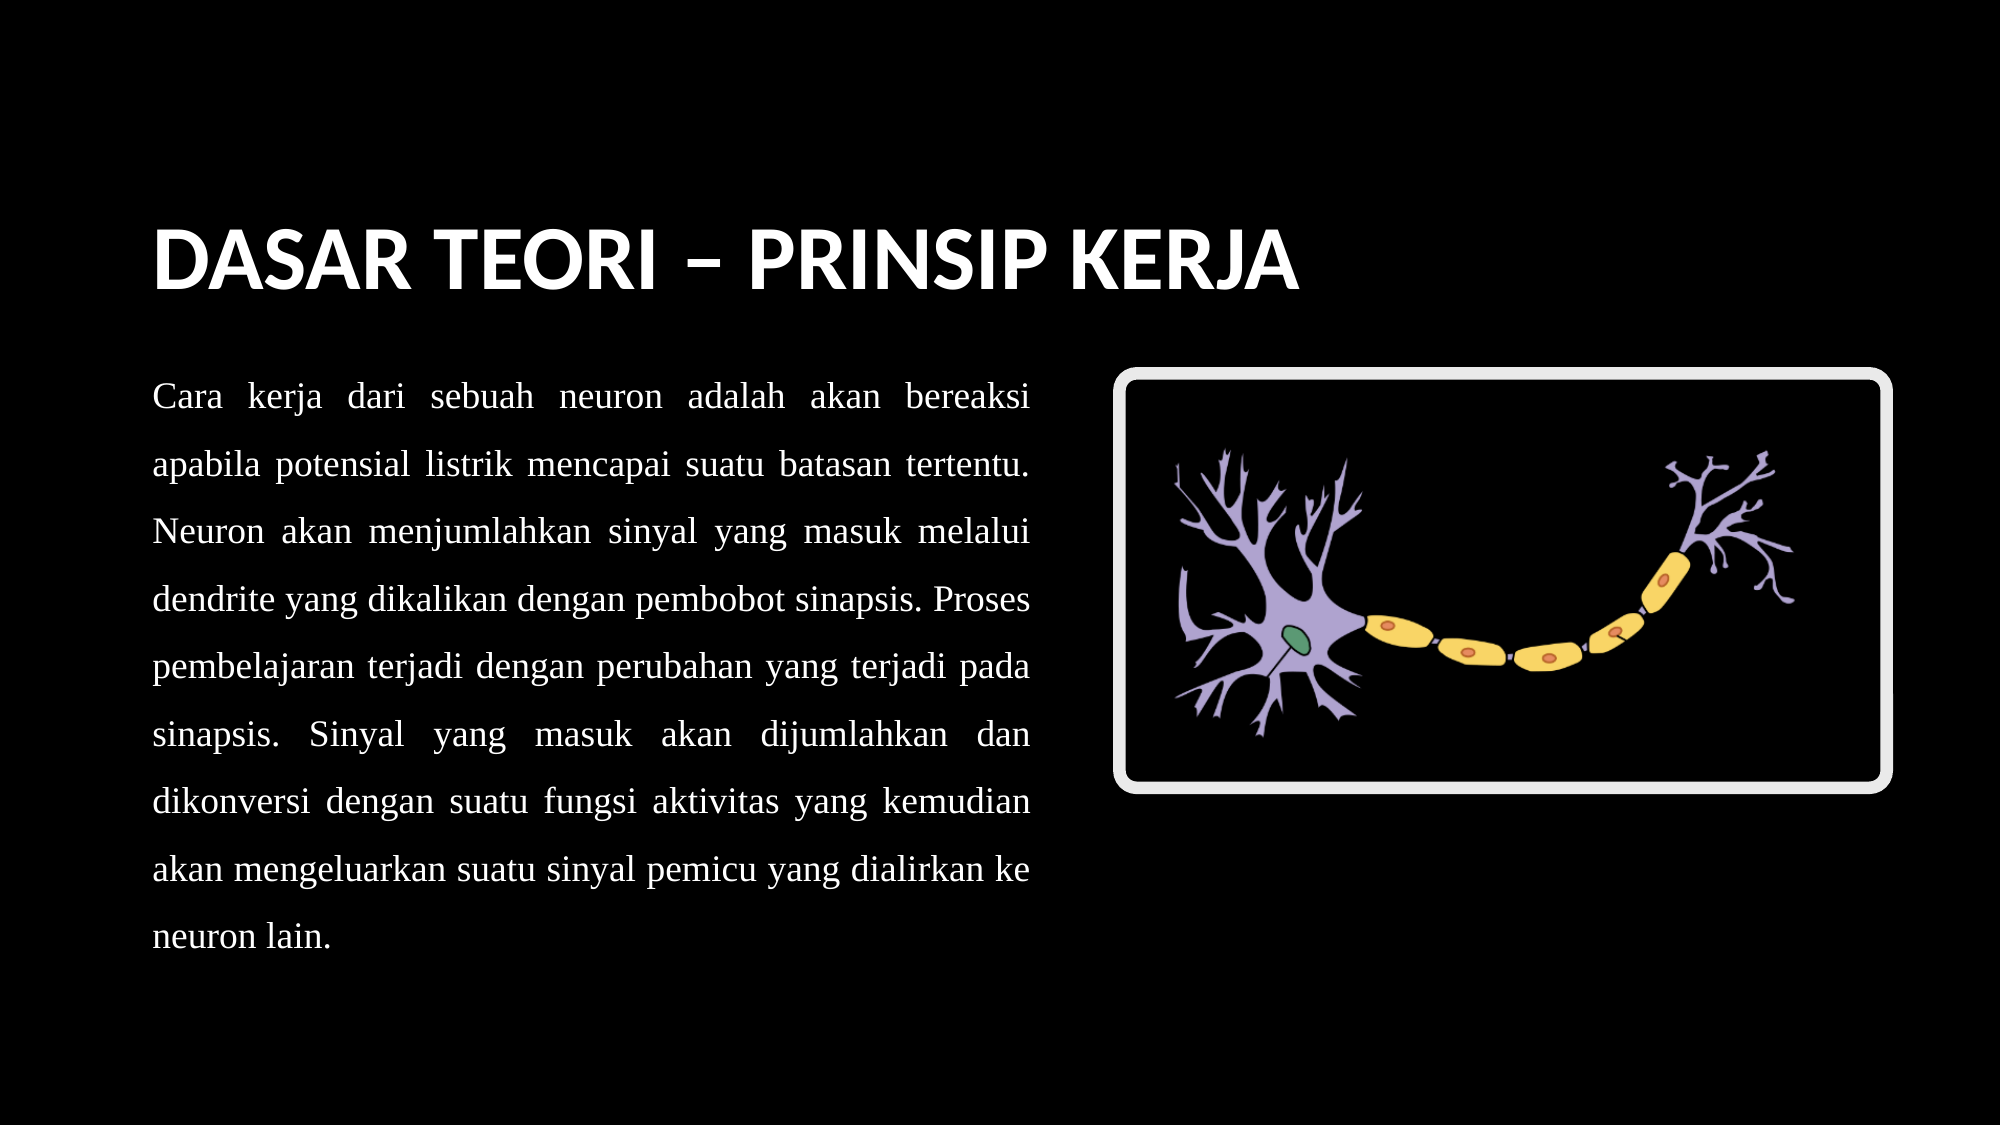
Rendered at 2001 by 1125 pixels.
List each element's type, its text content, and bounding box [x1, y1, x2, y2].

picture [1119, 373, 1887, 788]
text_box DASAR TEORI – PRINSIP KERJA [137, 151, 1863, 369]
list Cara kerja dari sebuah neuron adalah akan bereaksi apabila potensial listrik mencapai suatu batasan tertentu. Neuron akan menjumlahkan sinyal yang masuk melalui dendrite yang dikalikan dengan pembobot sinapsis. Proses pembelajaran terjadi dengan perubahan yang terjadi pada sinapsis. Sinyal yang masuk akan dijumlahkan dan dikonversi dengan suatu fungsi aktivitas yang kemudian akan mengeluarkan suatu sinyal pemicu yang dialirkan ke neuron lain. [137, 369, 1047, 975]
